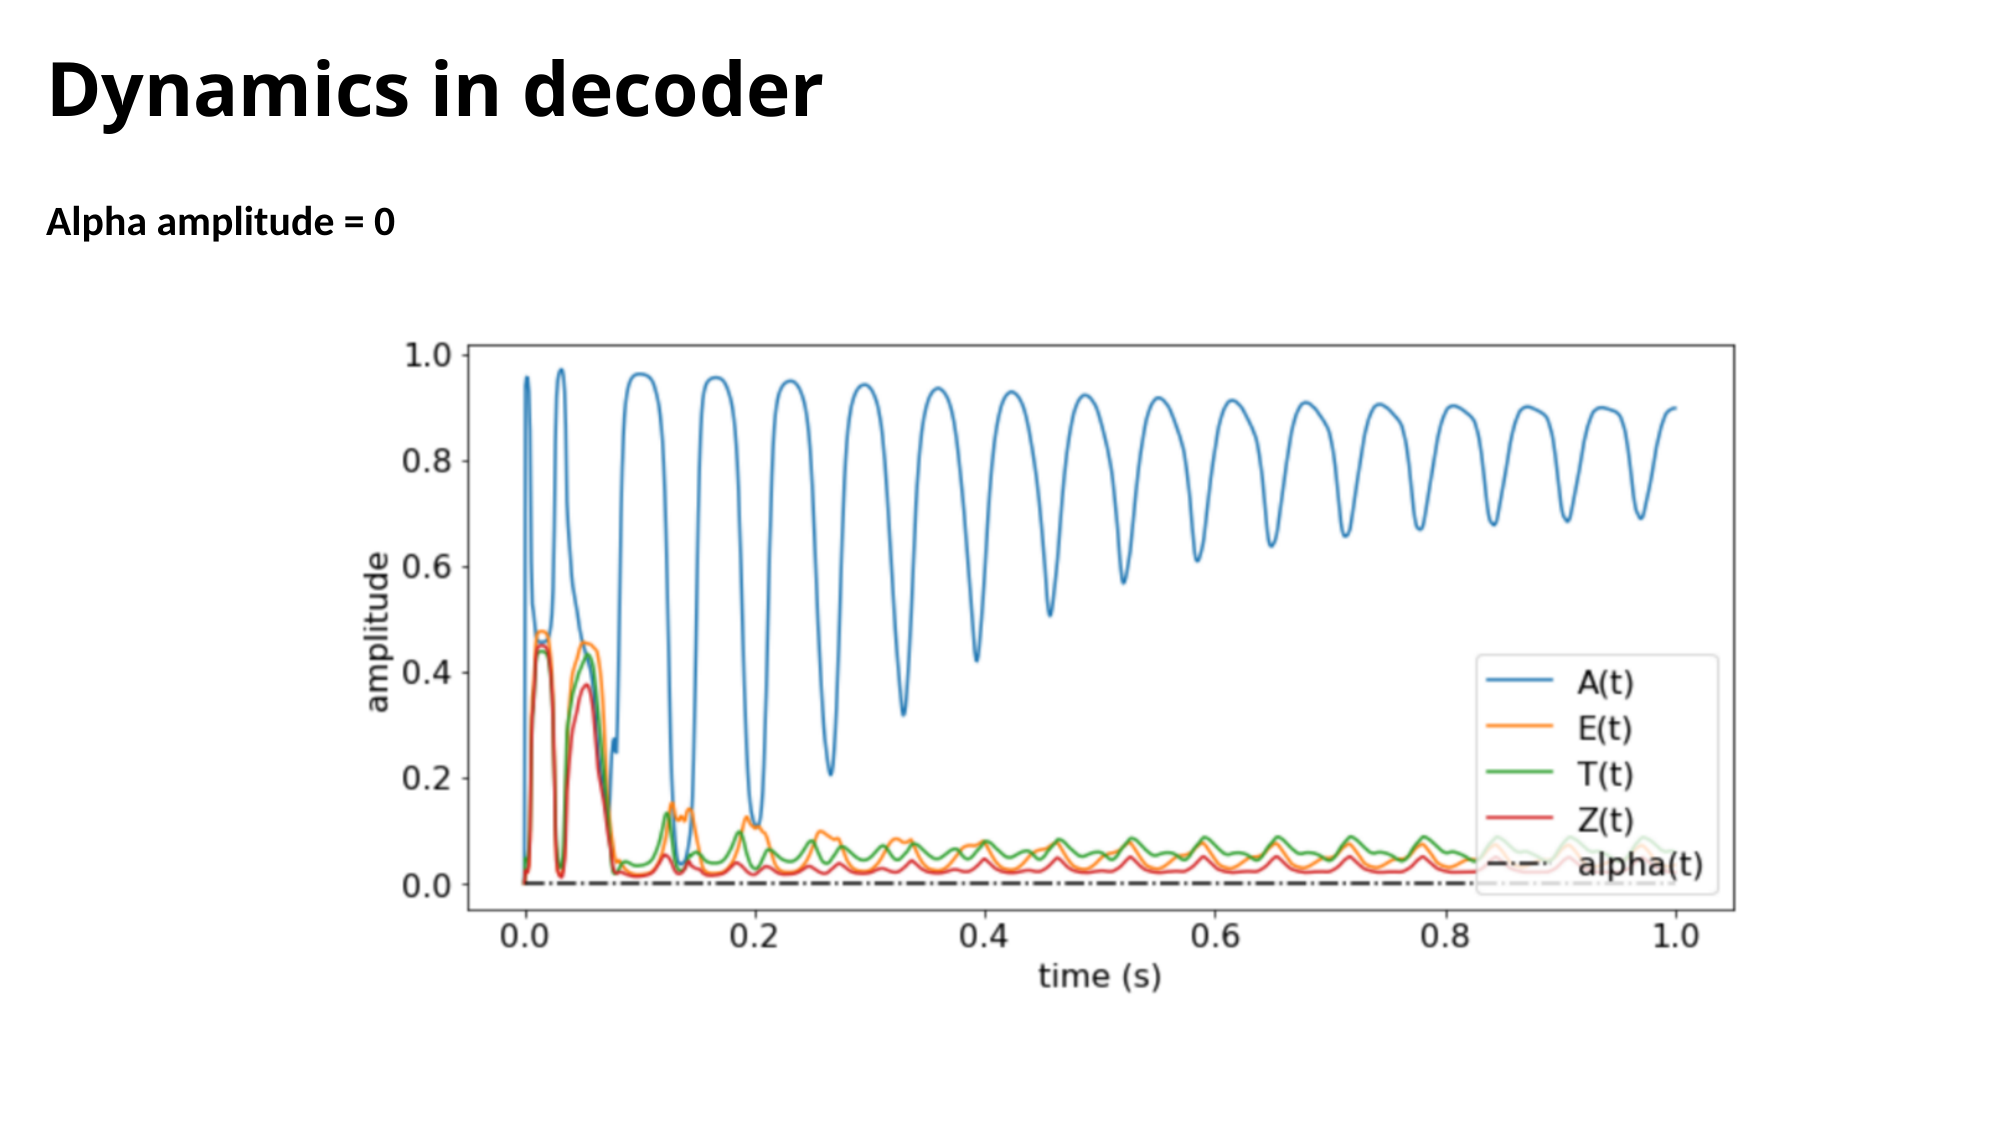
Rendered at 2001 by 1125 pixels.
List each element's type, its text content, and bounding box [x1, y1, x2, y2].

picture [339, 328, 1753, 1009]
title Dynamics in decoder [31, 35, 1863, 150]
list Alpha amplitude = 0 [31, 191, 1863, 906]
